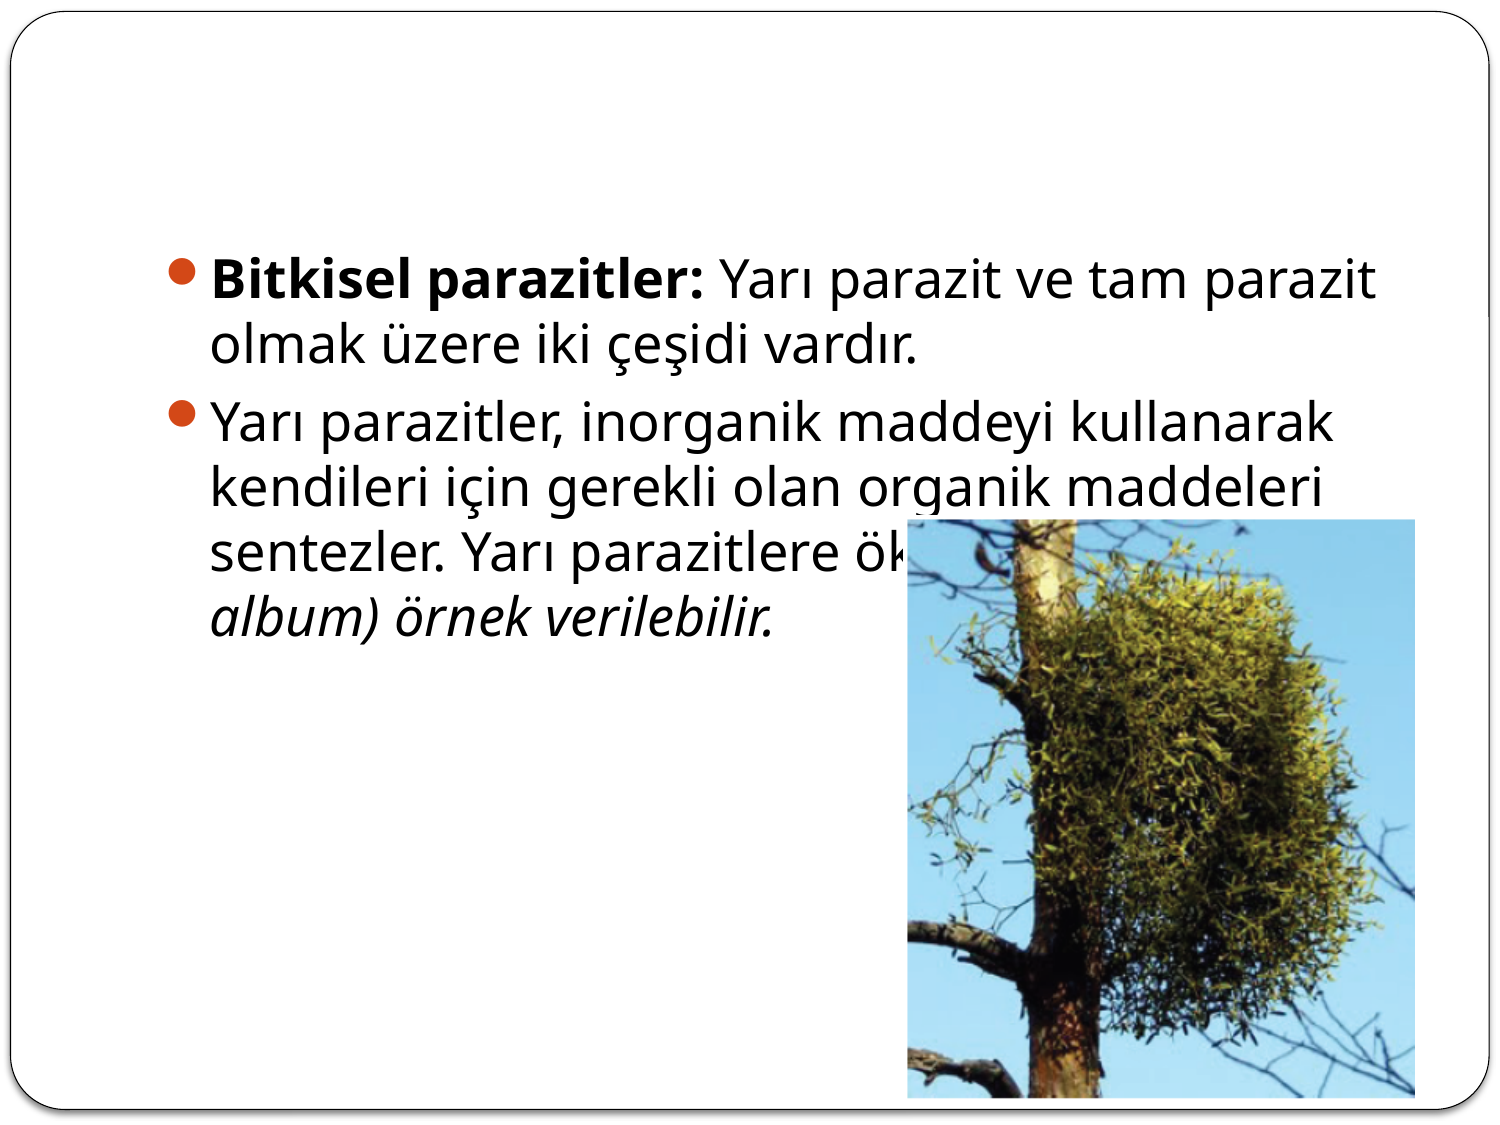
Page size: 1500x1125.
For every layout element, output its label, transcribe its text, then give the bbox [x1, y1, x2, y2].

picture [903, 514, 1415, 1100]
list Bitkisel parazitler: Yarı parazit ve tam parazit olmak üzere iki çeşidi vardır. Yarı parazitler, inorganik maddeyi kullanarak kendileri için gerekli olan organik maddeleri sentezler. Yarı parazitlere ökse otu (Viskum album) örnek verilebilir. [150, 237, 1425, 988]
